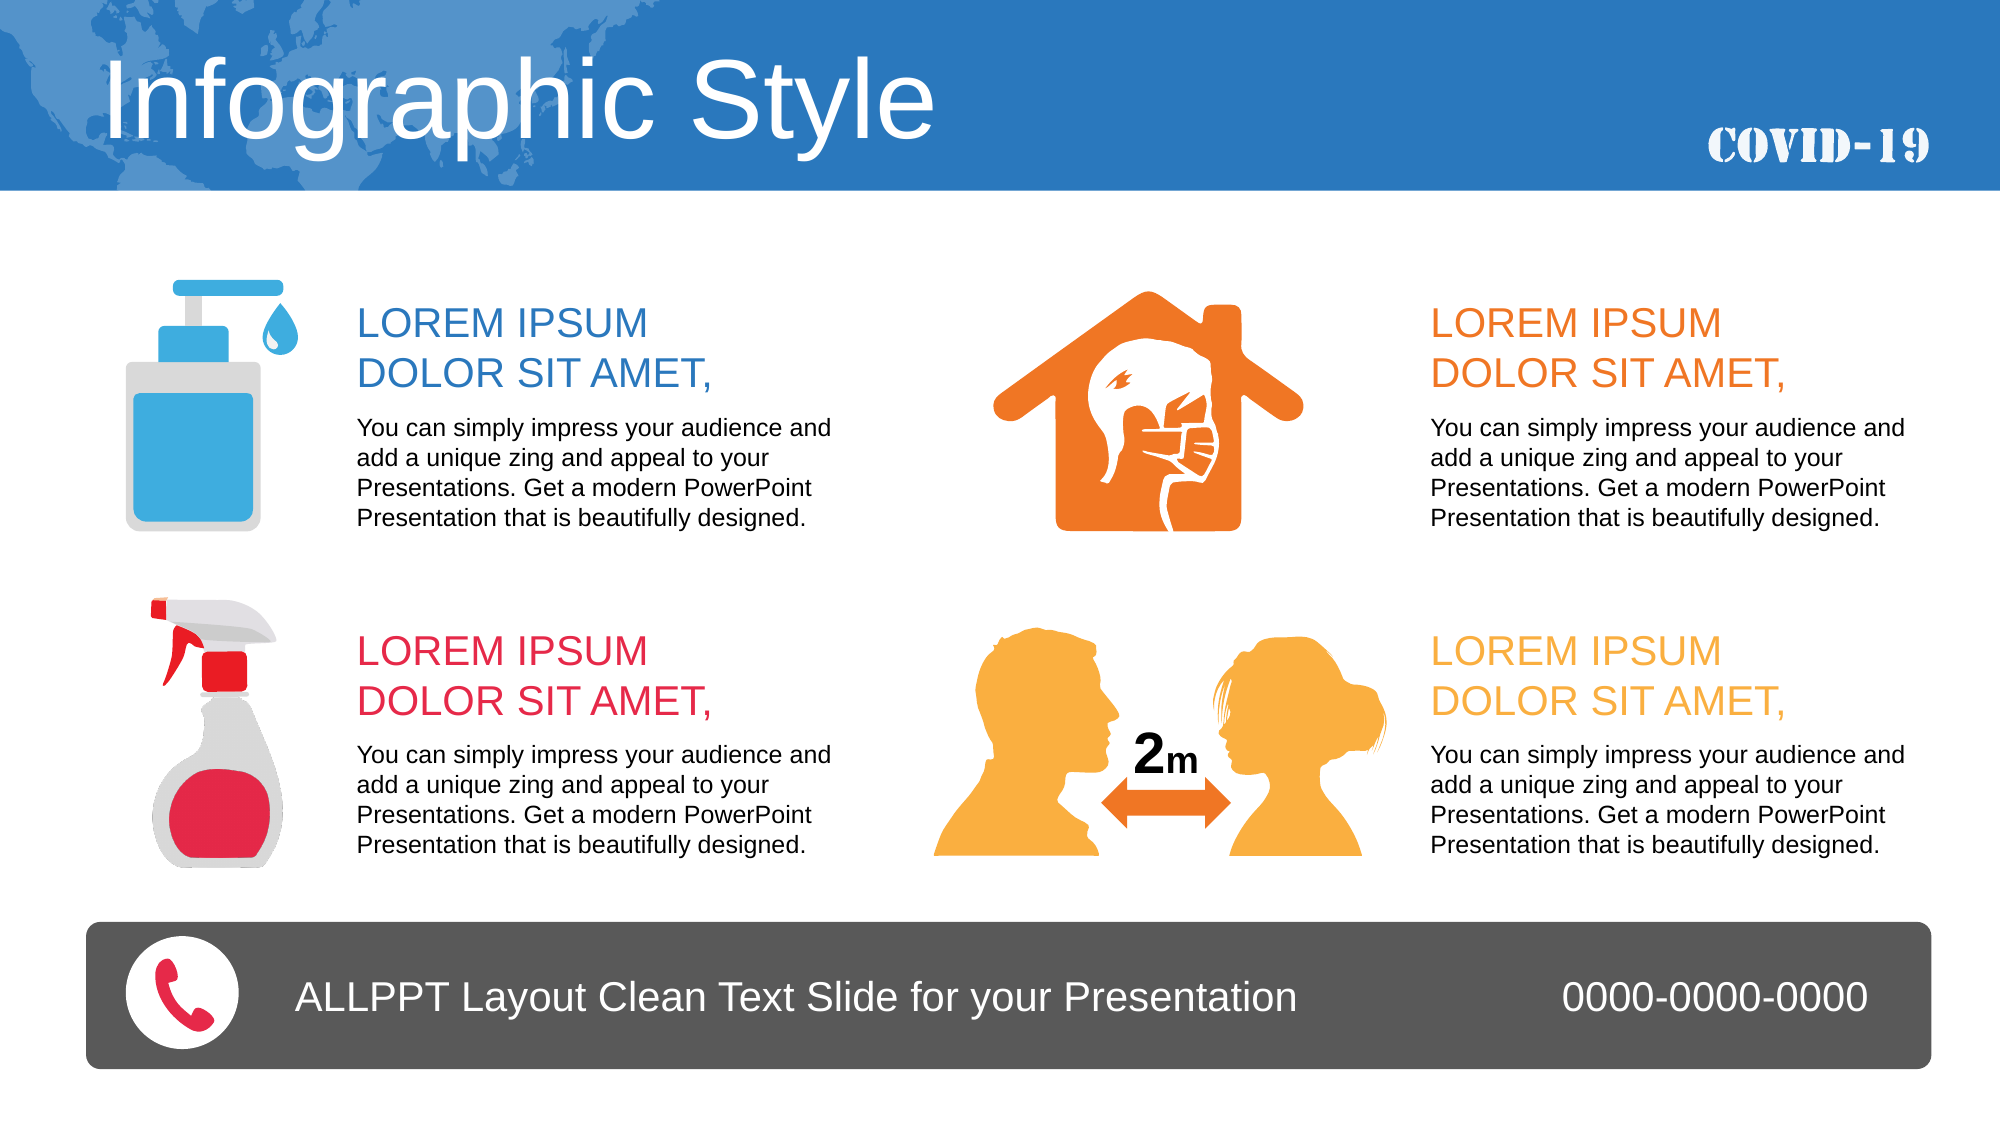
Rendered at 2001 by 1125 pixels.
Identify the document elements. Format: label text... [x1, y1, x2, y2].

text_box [933, 627, 1387, 856]
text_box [125, 279, 298, 532]
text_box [993, 291, 1304, 538]
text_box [1415, 288, 1948, 541]
text_box 0000-0000-0000 [1518, 962, 1884, 1027]
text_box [143, 596, 283, 868]
text_box [85, 920, 1933, 1071]
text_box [341, 288, 875, 541]
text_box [341, 615, 875, 868]
text_box [154, 957, 216, 1033]
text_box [1415, 615, 1948, 868]
text_box [124, 935, 240, 1051]
text_box ALLPPT Layout Clean Text Slide for your Presentation [280, 962, 1344, 1028]
list Infographic Style [86, 42, 1952, 162]
